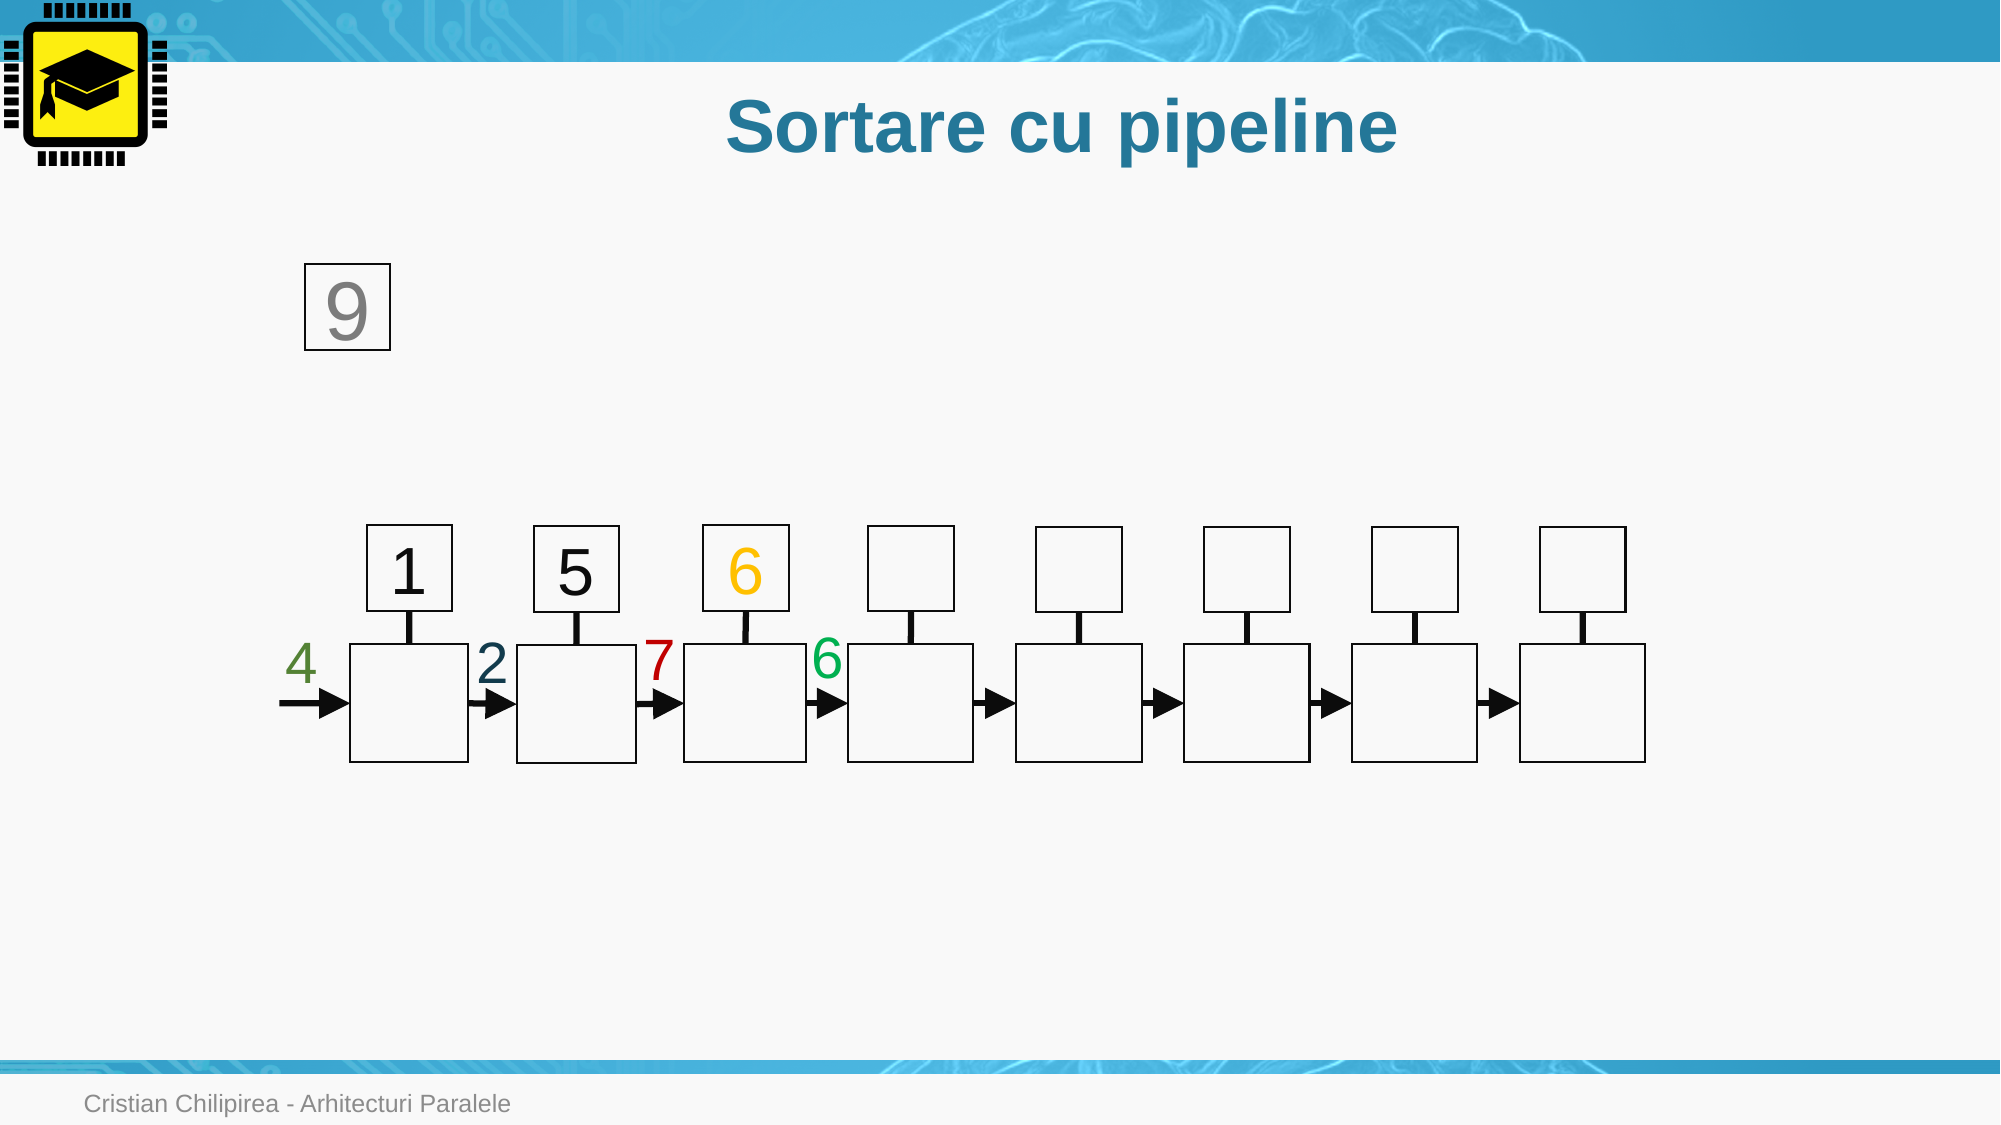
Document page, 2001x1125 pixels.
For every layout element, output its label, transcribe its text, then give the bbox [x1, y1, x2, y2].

picture [0, 1060, 2000, 1074]
text_box [1035, 526, 1123, 613]
text_box [683, 643, 807, 763]
text_box 7 [628, 614, 691, 700]
text_box 1 [366, 524, 453, 612]
text_box [1015, 643, 1143, 763]
text_box [1351, 643, 1478, 763]
text_box 6 [796, 612, 859, 698]
text_box [1183, 643, 1311, 763]
text_box [1371, 526, 1459, 613]
text_box 9 [304, 263, 391, 351]
text_box 4 [270, 617, 333, 703]
text_box [516, 644, 637, 764]
picture [0, 0, 2000, 166]
text_box [349, 643, 469, 763]
footer Cristian Chilipirea - Arhitecturi Paralele [68, 1083, 1542, 1125]
text_box [847, 643, 974, 763]
text_box [1203, 526, 1291, 613]
text_box [867, 525, 955, 612]
text_box 6 [702, 524, 790, 612]
title Sortare cu pipeline [170, 76, 1955, 180]
text_box [1539, 526, 1627, 613]
text_box [1519, 643, 1646, 763]
text_box 5 [533, 525, 620, 613]
text_box 2 [462, 617, 525, 703]
